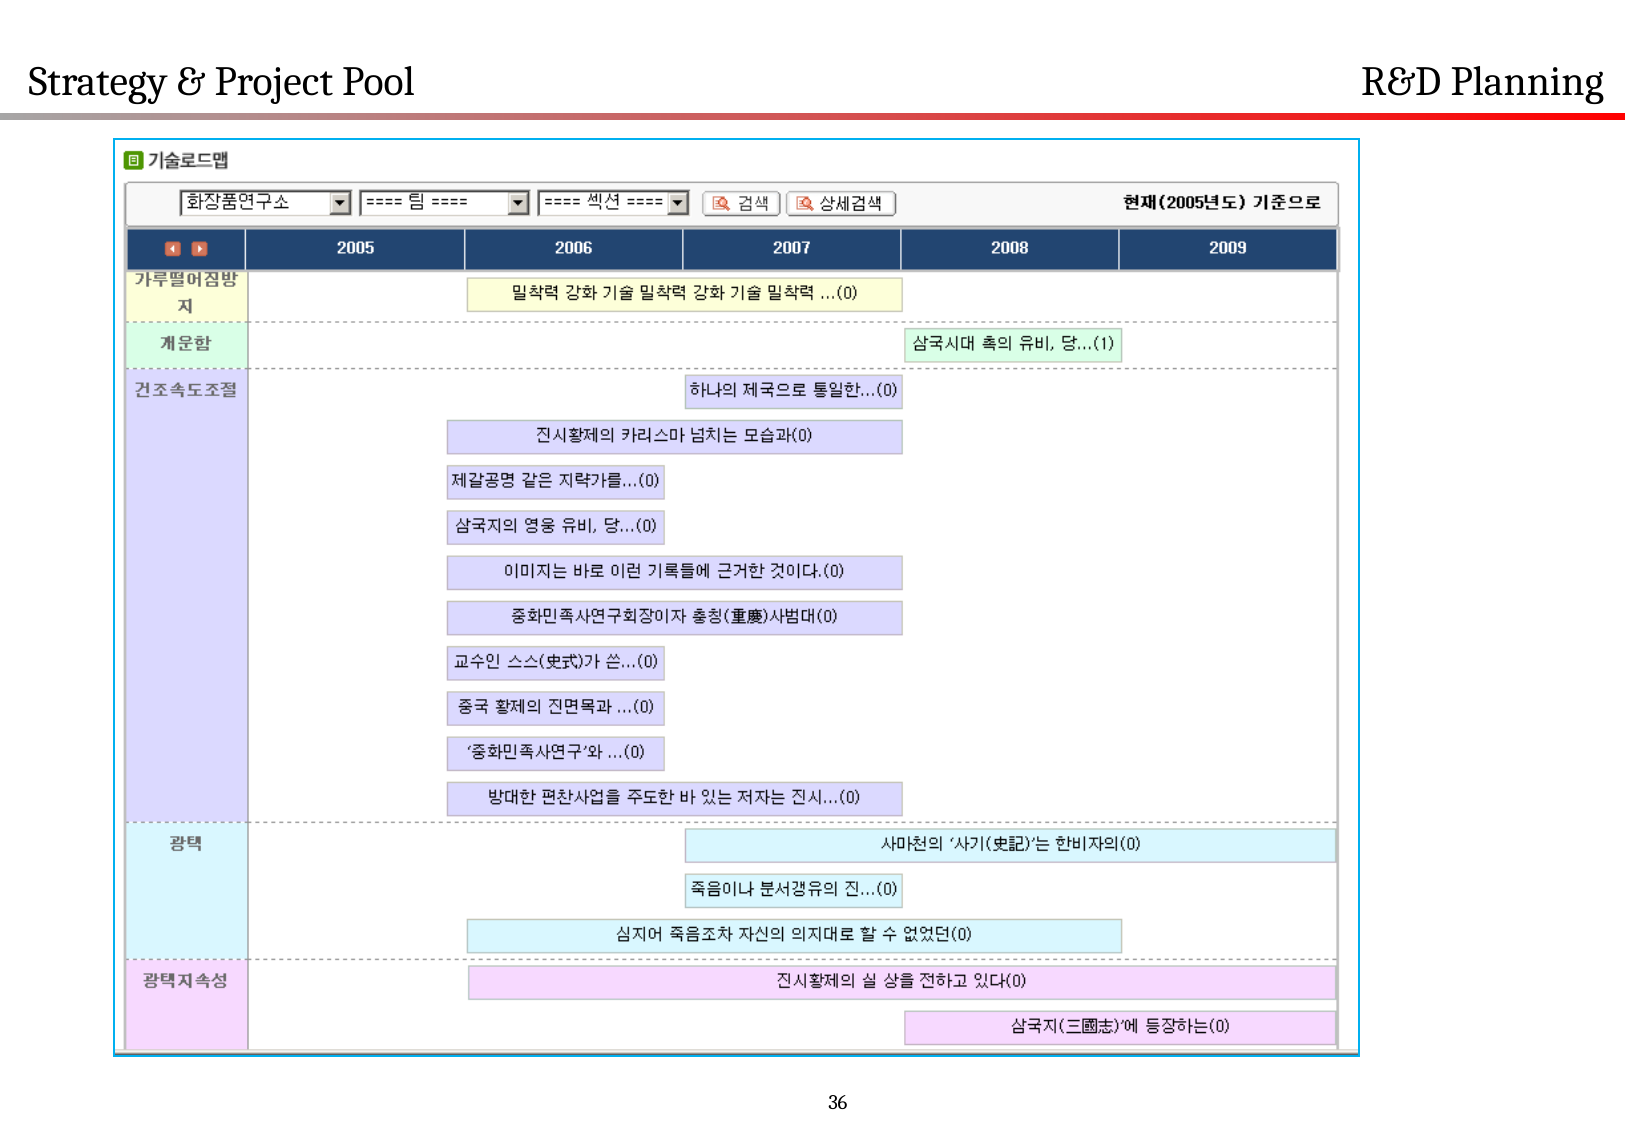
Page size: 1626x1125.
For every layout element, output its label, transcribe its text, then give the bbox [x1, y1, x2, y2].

picture [116, 141, 1357, 1054]
text_box Strategy & Project Pool [13, 46, 430, 112]
text_box R&D Planning [1346, 46, 1619, 112]
text_box 36 [813, 1080, 869, 1119]
